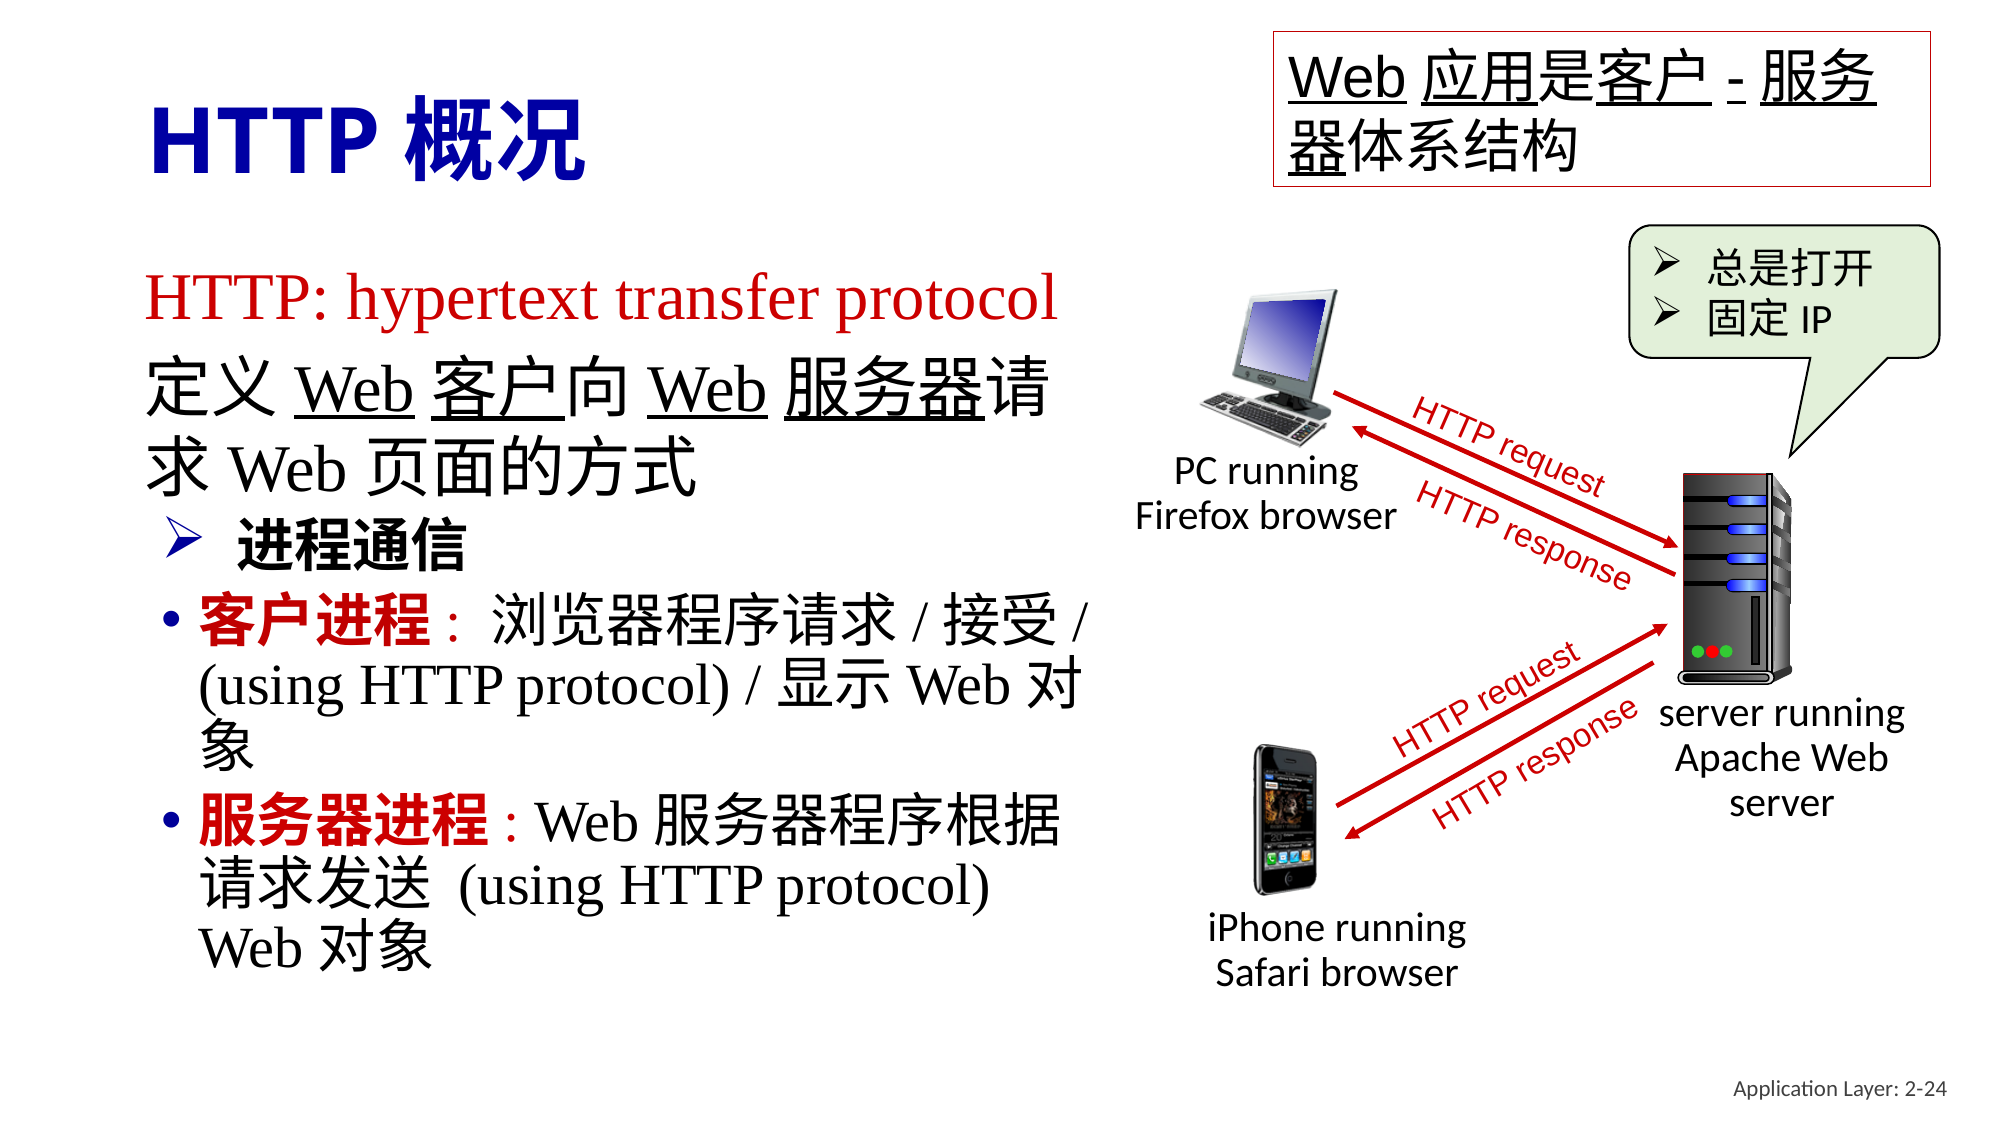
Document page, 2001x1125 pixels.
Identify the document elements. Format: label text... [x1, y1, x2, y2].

title HTTP概况 [131, 70, 1856, 218]
text_box 总是打开 固定IP [1628, 224, 1941, 460]
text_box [1080, 282, 1453, 547]
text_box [1337, 676, 1583, 825]
text_box HTTP: hypertext transfer protocol 定义Web客户向Web服务器请求Web页面的方式 进程通信 客户进程: 浏览器程序请求/接受/ (using HTTP protocol) /显示Web对象 服务器进程: Web服务器程序根据请求发送 (using HTTP protocol) Web对象 [129, 263, 1113, 1073]
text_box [1329, 637, 1583, 744]
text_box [1583, 473, 1981, 835]
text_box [1453, 392, 1679, 473]
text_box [1155, 744, 1519, 1004]
text_box Web应用是客户-服务器体系结构 [1273, 31, 1931, 187]
slide_number Application Layer: 2-24 [1512, 1056, 1963, 1117]
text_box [1351, 426, 1676, 575]
